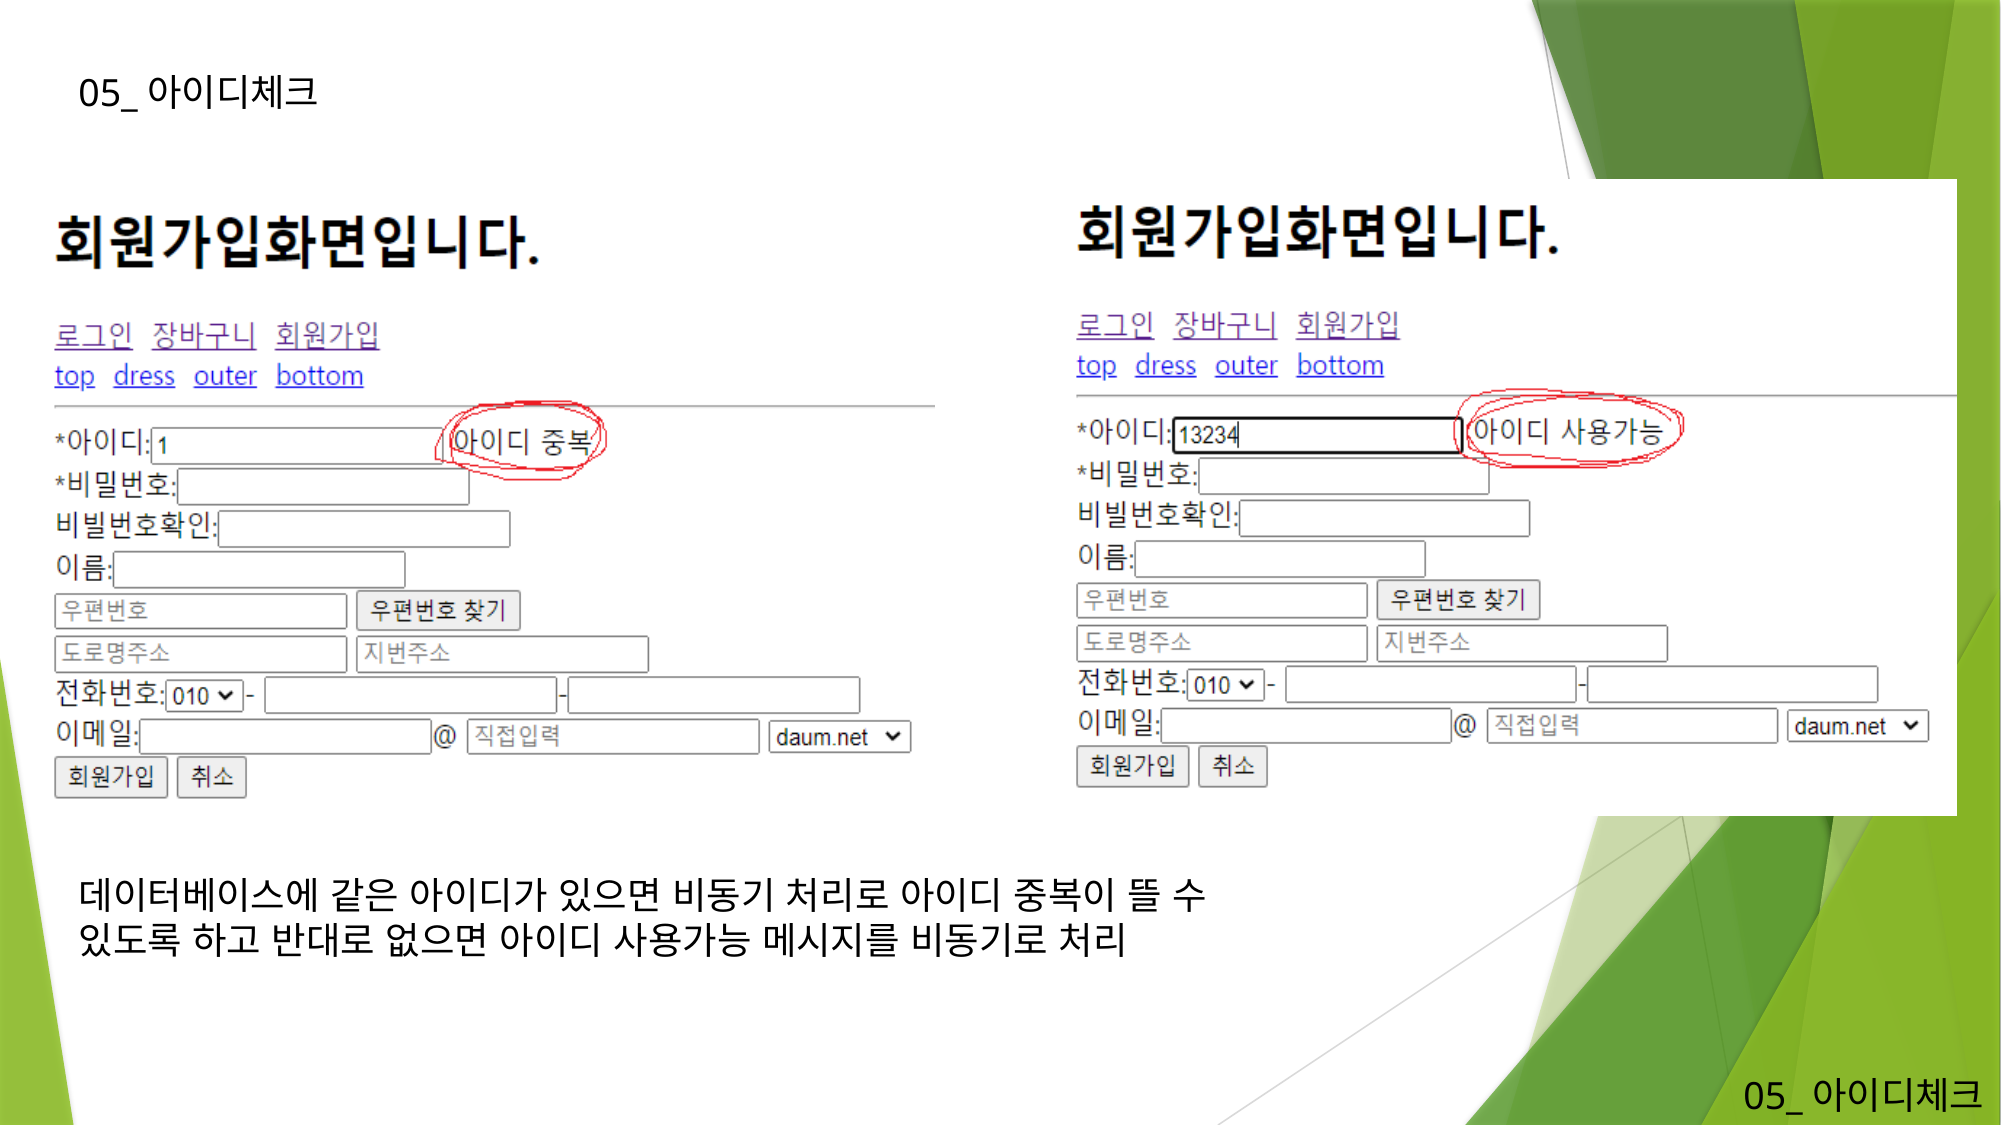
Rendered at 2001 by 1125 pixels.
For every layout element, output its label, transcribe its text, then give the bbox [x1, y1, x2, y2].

picture [43, 194, 936, 816]
text_box 05_아이디체크 [63, 61, 385, 121]
text_box 데이터베이스에 같은 아이디가 있으면 비동기 처리로 아이디 중복이 뜰 수 있도록 하고 반대로 없으면 아이디 사용가능 메시지를 비동기로 처리 [63, 864, 1320, 970]
picture [1064, 178, 1957, 816]
text_box 05_아이디체크 [1728, 1064, 2000, 1125]
